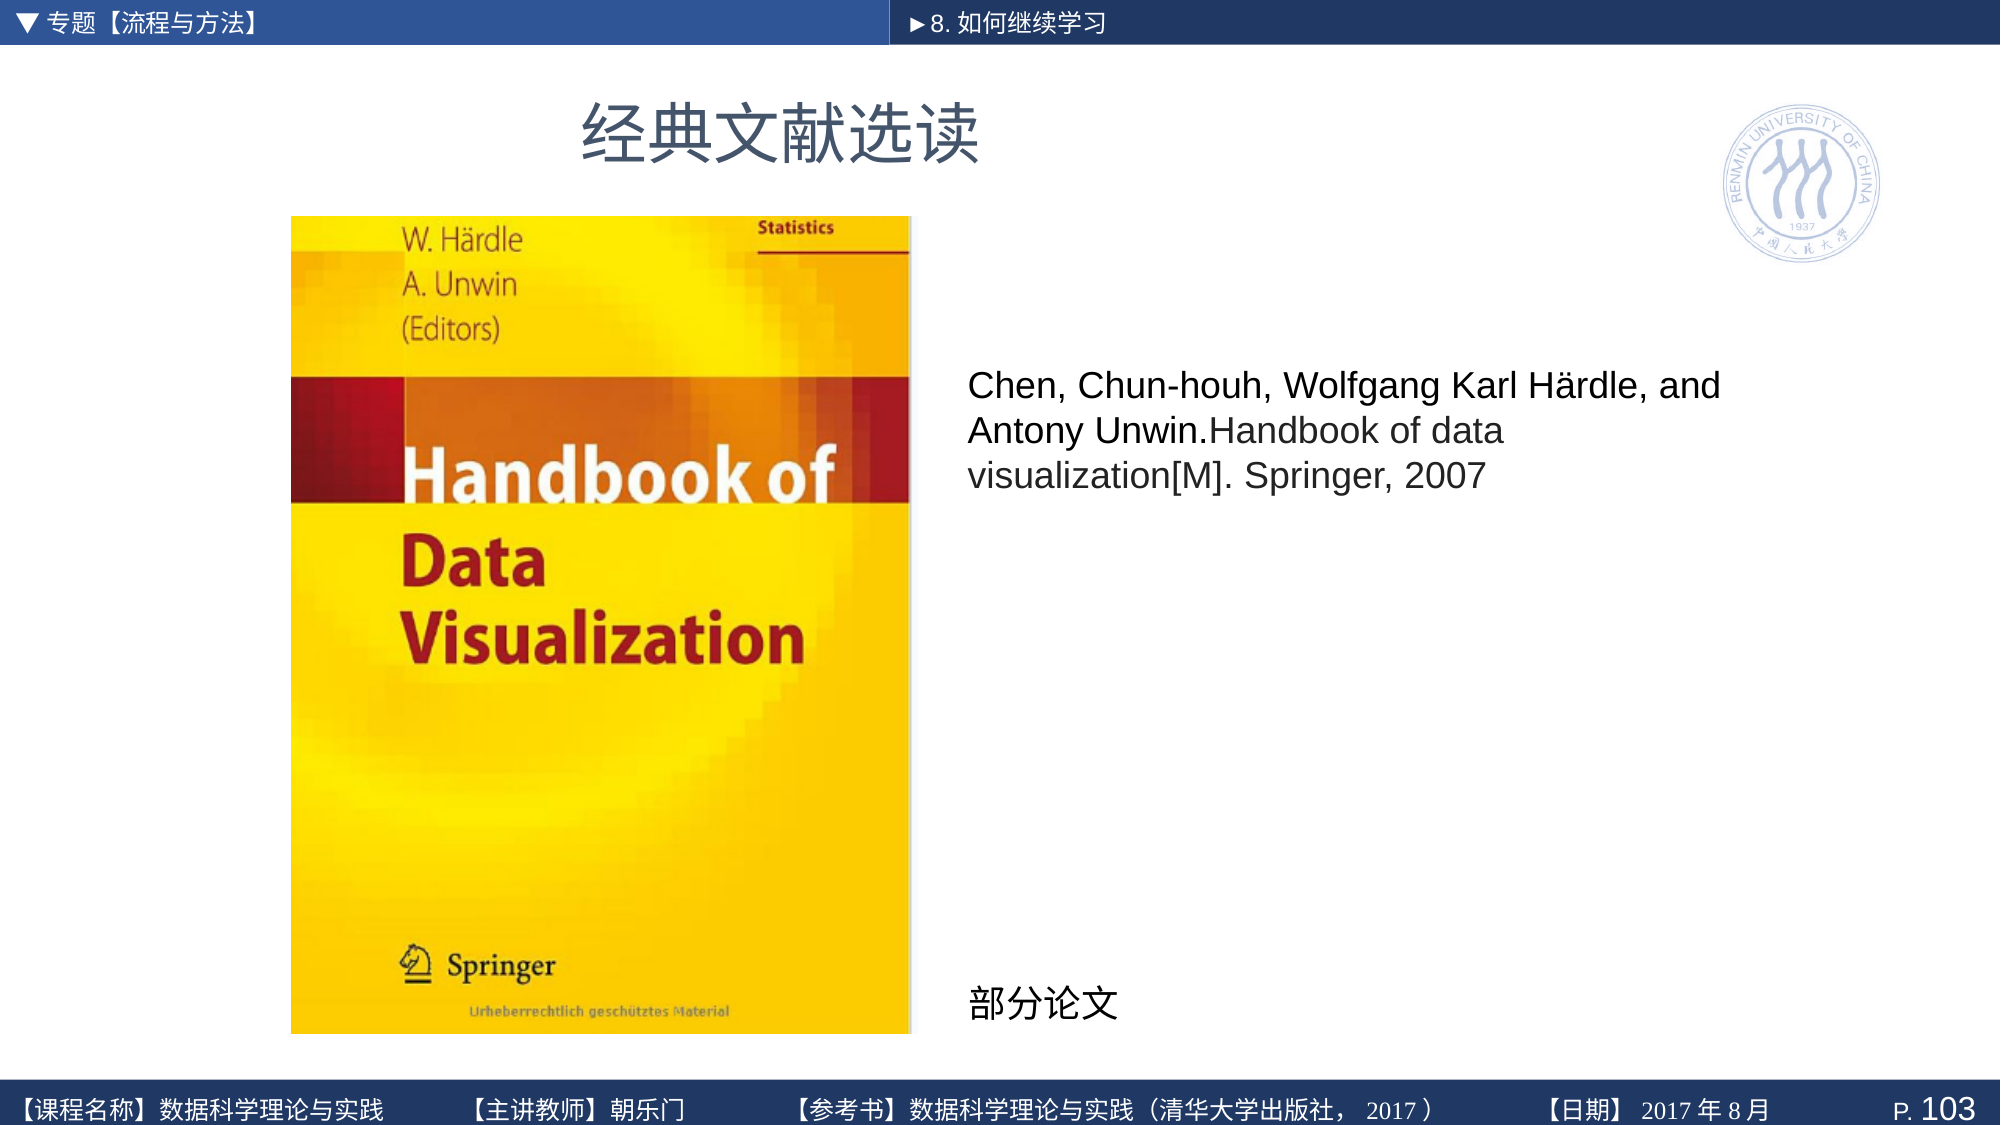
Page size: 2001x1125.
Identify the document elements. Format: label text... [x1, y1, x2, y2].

picture [291, 216, 918, 1034]
title 经典文献选读 [64, 64, 1497, 200]
list ▼专题【流程与方法】 [0, 0, 725, 43]
text_box 部分论文 [953, 973, 1134, 1033]
text_box Chen, Chun-houh, Wolfgang Karl Härdle, and Antony Unwin.Handbook of data visualization[M]. Springer, 2007 [952, 353, 1792, 504]
list ►8.如何继续学习 [890, 0, 1249, 43]
